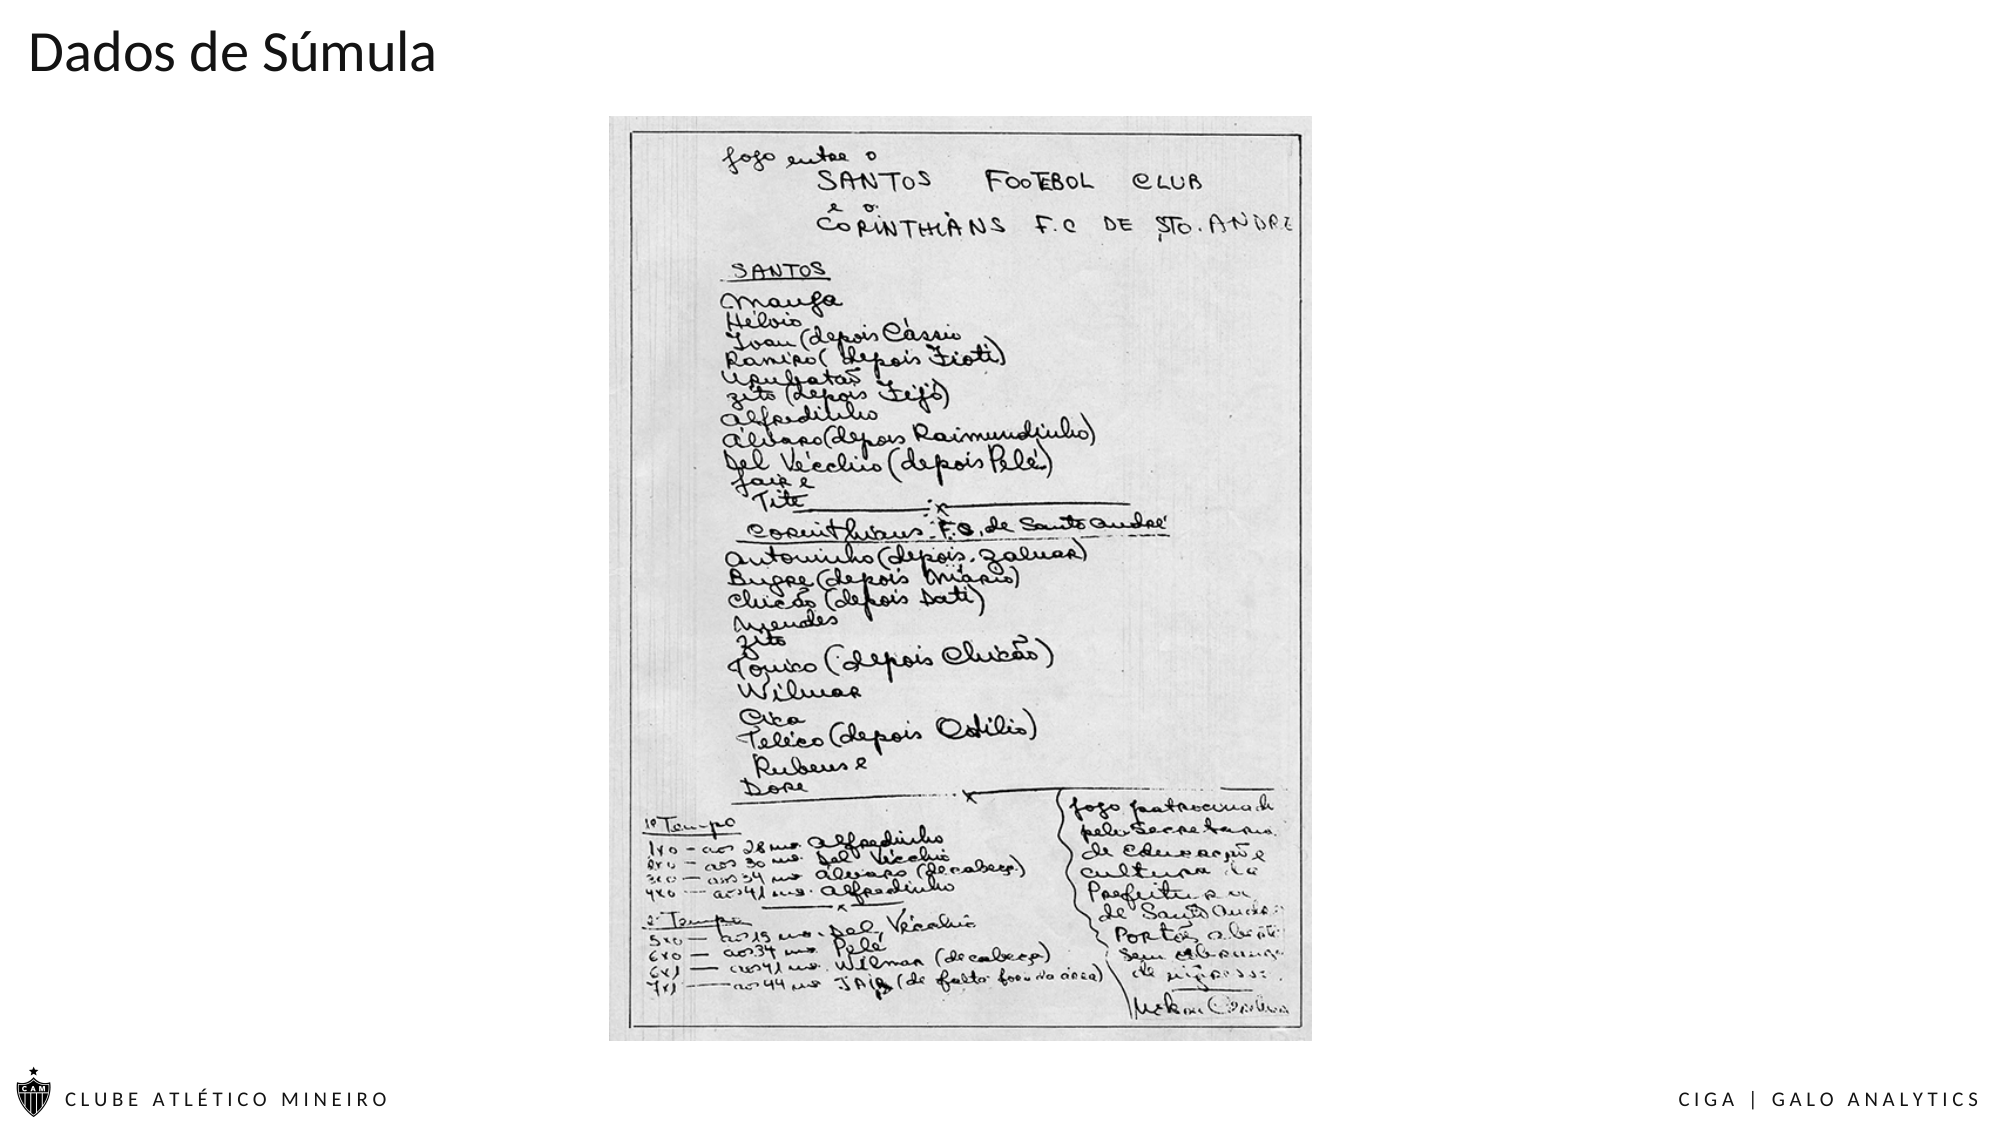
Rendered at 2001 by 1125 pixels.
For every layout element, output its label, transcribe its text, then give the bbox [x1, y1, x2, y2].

picture [608, 116, 1312, 1042]
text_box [6, 1065, 1994, 1120]
text_box Dados de Súmula [13, 6, 2000, 91]
